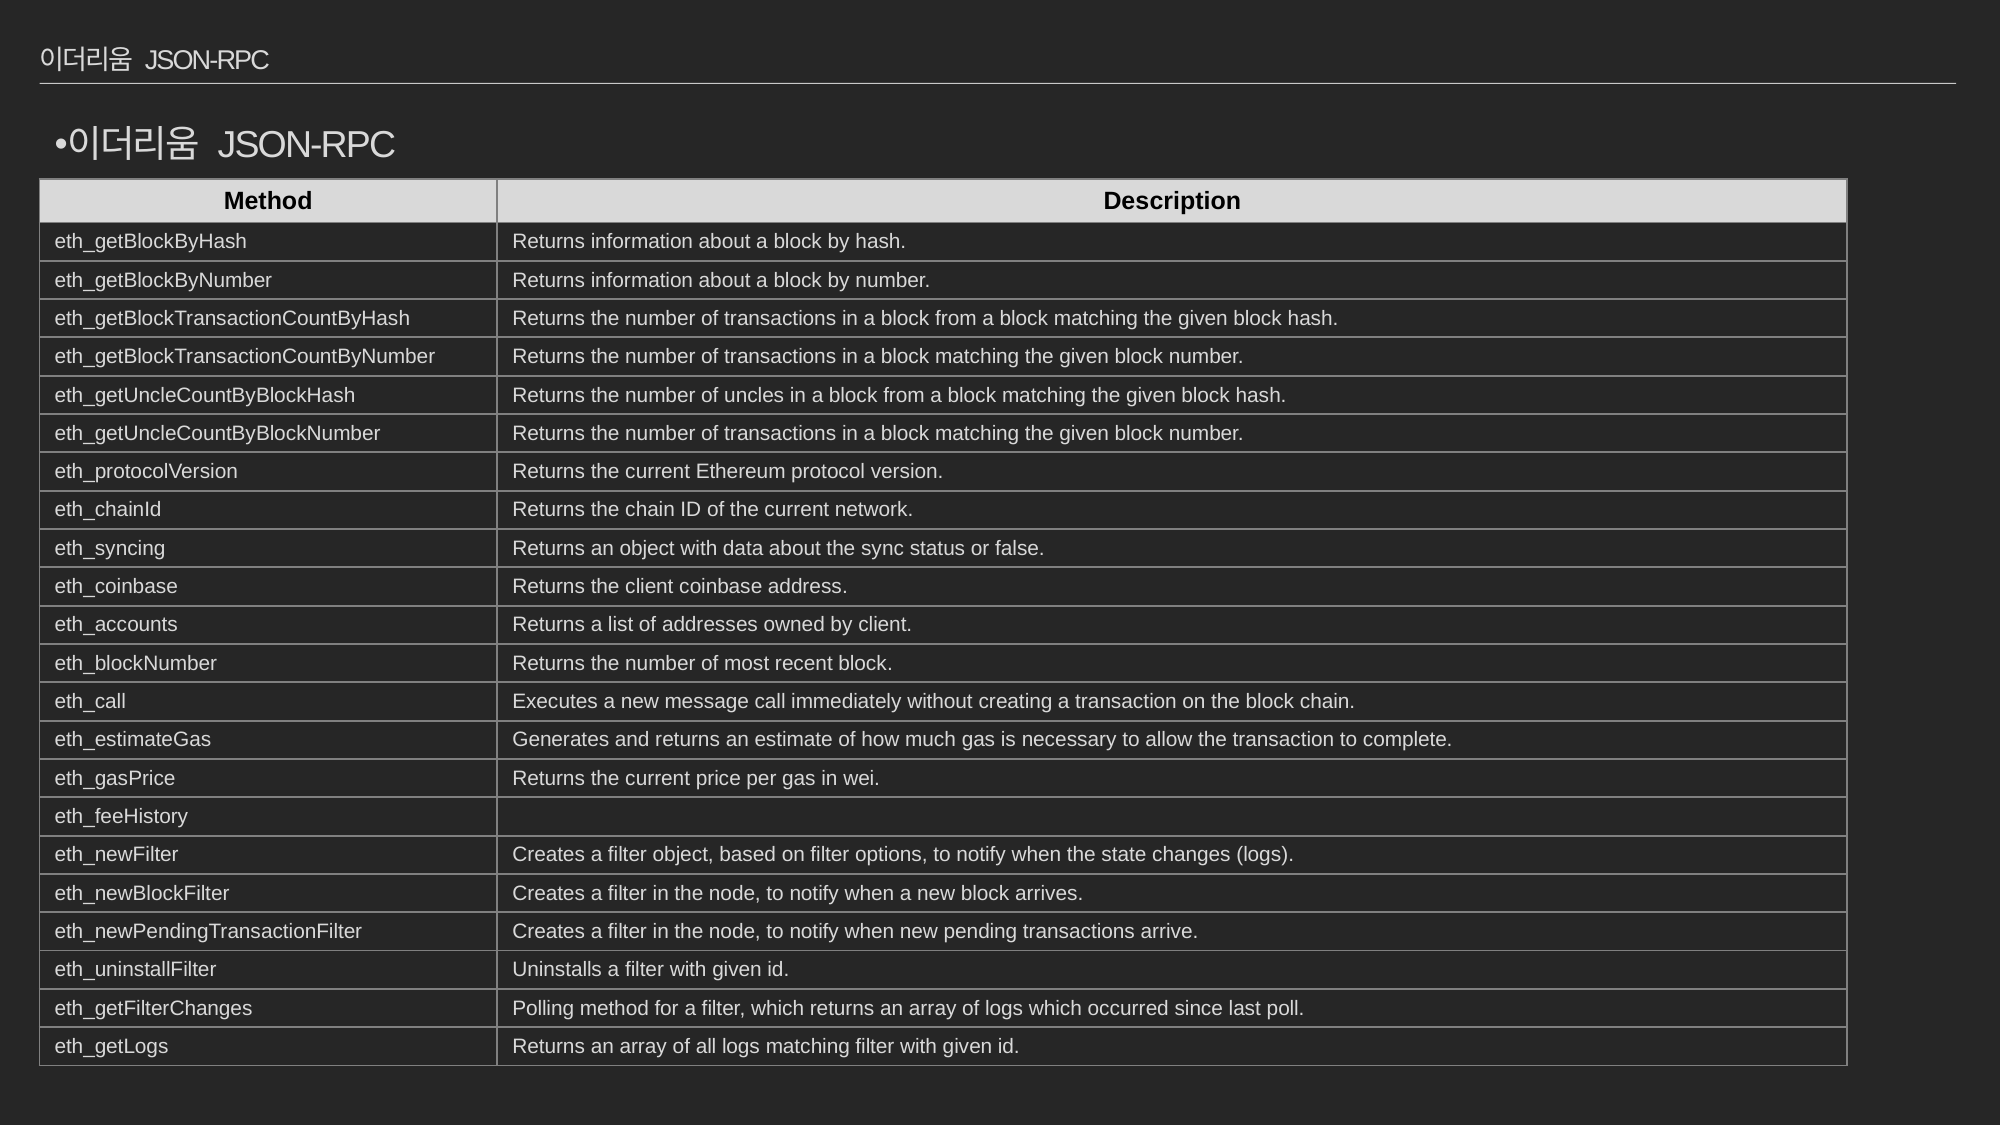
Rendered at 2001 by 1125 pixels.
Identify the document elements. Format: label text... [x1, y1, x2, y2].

table_cell eth_getLogs [40, 1028, 496, 1065]
table_cell eth_coinbase [40, 568, 496, 605]
table_cell Creates a filter object, based on filter options, to notify when the state changes (logs). [498, 837, 1846, 873]
list 이더리움 JSON-RPC [39, 110, 1957, 180]
table_cell eth_newPendingTransactionFilter [40, 913, 496, 950]
table_cell [498, 798, 1846, 835]
table_cell Returns the number of most recent block. [498, 645, 1846, 681]
title 이더리움 JSON-RPC [39, 31, 1961, 84]
table_cell Returns the number of transactions in a block matching the given block number. [498, 338, 1846, 375]
table_cell eth_estimateGas [40, 722, 496, 758]
table_cell eth_getBlockByNumber [40, 262, 496, 298]
table_cell eth_syncing [40, 530, 496, 566]
table_cell Returns a list of addresses owned by client. [498, 607, 1846, 643]
table_cell eth_chainId [40, 492, 496, 528]
table_cell Returns an array of all logs matching filter with given id. [498, 1028, 1846, 1065]
table_cell Creates a filter in the node, to notify when new pending transactions arrive. [498, 913, 1846, 950]
table_cell Executes a new message call immediately without creating a transaction on the block chain. [498, 683, 1846, 720]
table_cell eth_getUncleCountByBlockHash [40, 377, 496, 413]
table_cell eth_getBlockTransactionCountByHash [40, 300, 496, 336]
table_cell Uninstalls a filter with given id. [498, 951, 1846, 988]
table_cell eth_newBlockFilter [40, 875, 496, 911]
table_cell eth_uninstallFilter [40, 951, 496, 988]
table_cell Returns the current Ethereum protocol version. [498, 453, 1846, 490]
table_cell eth_call [40, 683, 496, 720]
table_cell eth_newFilter [40, 837, 496, 873]
table_cell eth_getBlockByHash [40, 223, 496, 260]
table_cell Polling method for a filter, which returns an array of logs which occurred since last poll. [498, 990, 1846, 1026]
table_cell Returns the current price per gas in wei. [498, 760, 1846, 796]
table_cell eth_blockNumber [40, 645, 496, 681]
table_cell eth_getFilterChanges [40, 990, 496, 1026]
table_cell Returns the number of transactions in a block from a block matching the given block hash. [498, 300, 1846, 336]
table_cell eth_feeHistory [40, 798, 496, 835]
table_cell Returns information about a block by number. [498, 262, 1846, 298]
table_cell Generates and returns an estimate of how much gas is necessary to allow the transaction to complete. [498, 722, 1846, 758]
table_cell eth_gasPrice [40, 760, 496, 796]
table_cell Returns the chain ID of the current network. [498, 492, 1846, 528]
table_cell Returns an object with data about the sync status or false. [498, 530, 1846, 566]
table_cell Returns the number of transactions in a block matching the given block number. [498, 415, 1846, 451]
table_cell eth_accounts [40, 607, 496, 643]
table_header Description [498, 180, 1846, 222]
table_cell Returns the client coinbase address. [498, 568, 1846, 605]
table_cell Creates a filter in the node, to notify when a new block arrives. [498, 875, 1846, 911]
table_cell Returns information about a block by hash. [498, 223, 1846, 260]
table_cell eth_protocolVersion [40, 453, 496, 490]
table_cell Returns the number of uncles in a block from a block matching the given block hash. [498, 377, 1846, 413]
table_header Method [40, 180, 496, 222]
table_cell eth_getUncleCountByBlockNumber [40, 415, 496, 451]
table_cell eth_getBlockTransactionCountByNumber [40, 338, 496, 375]
